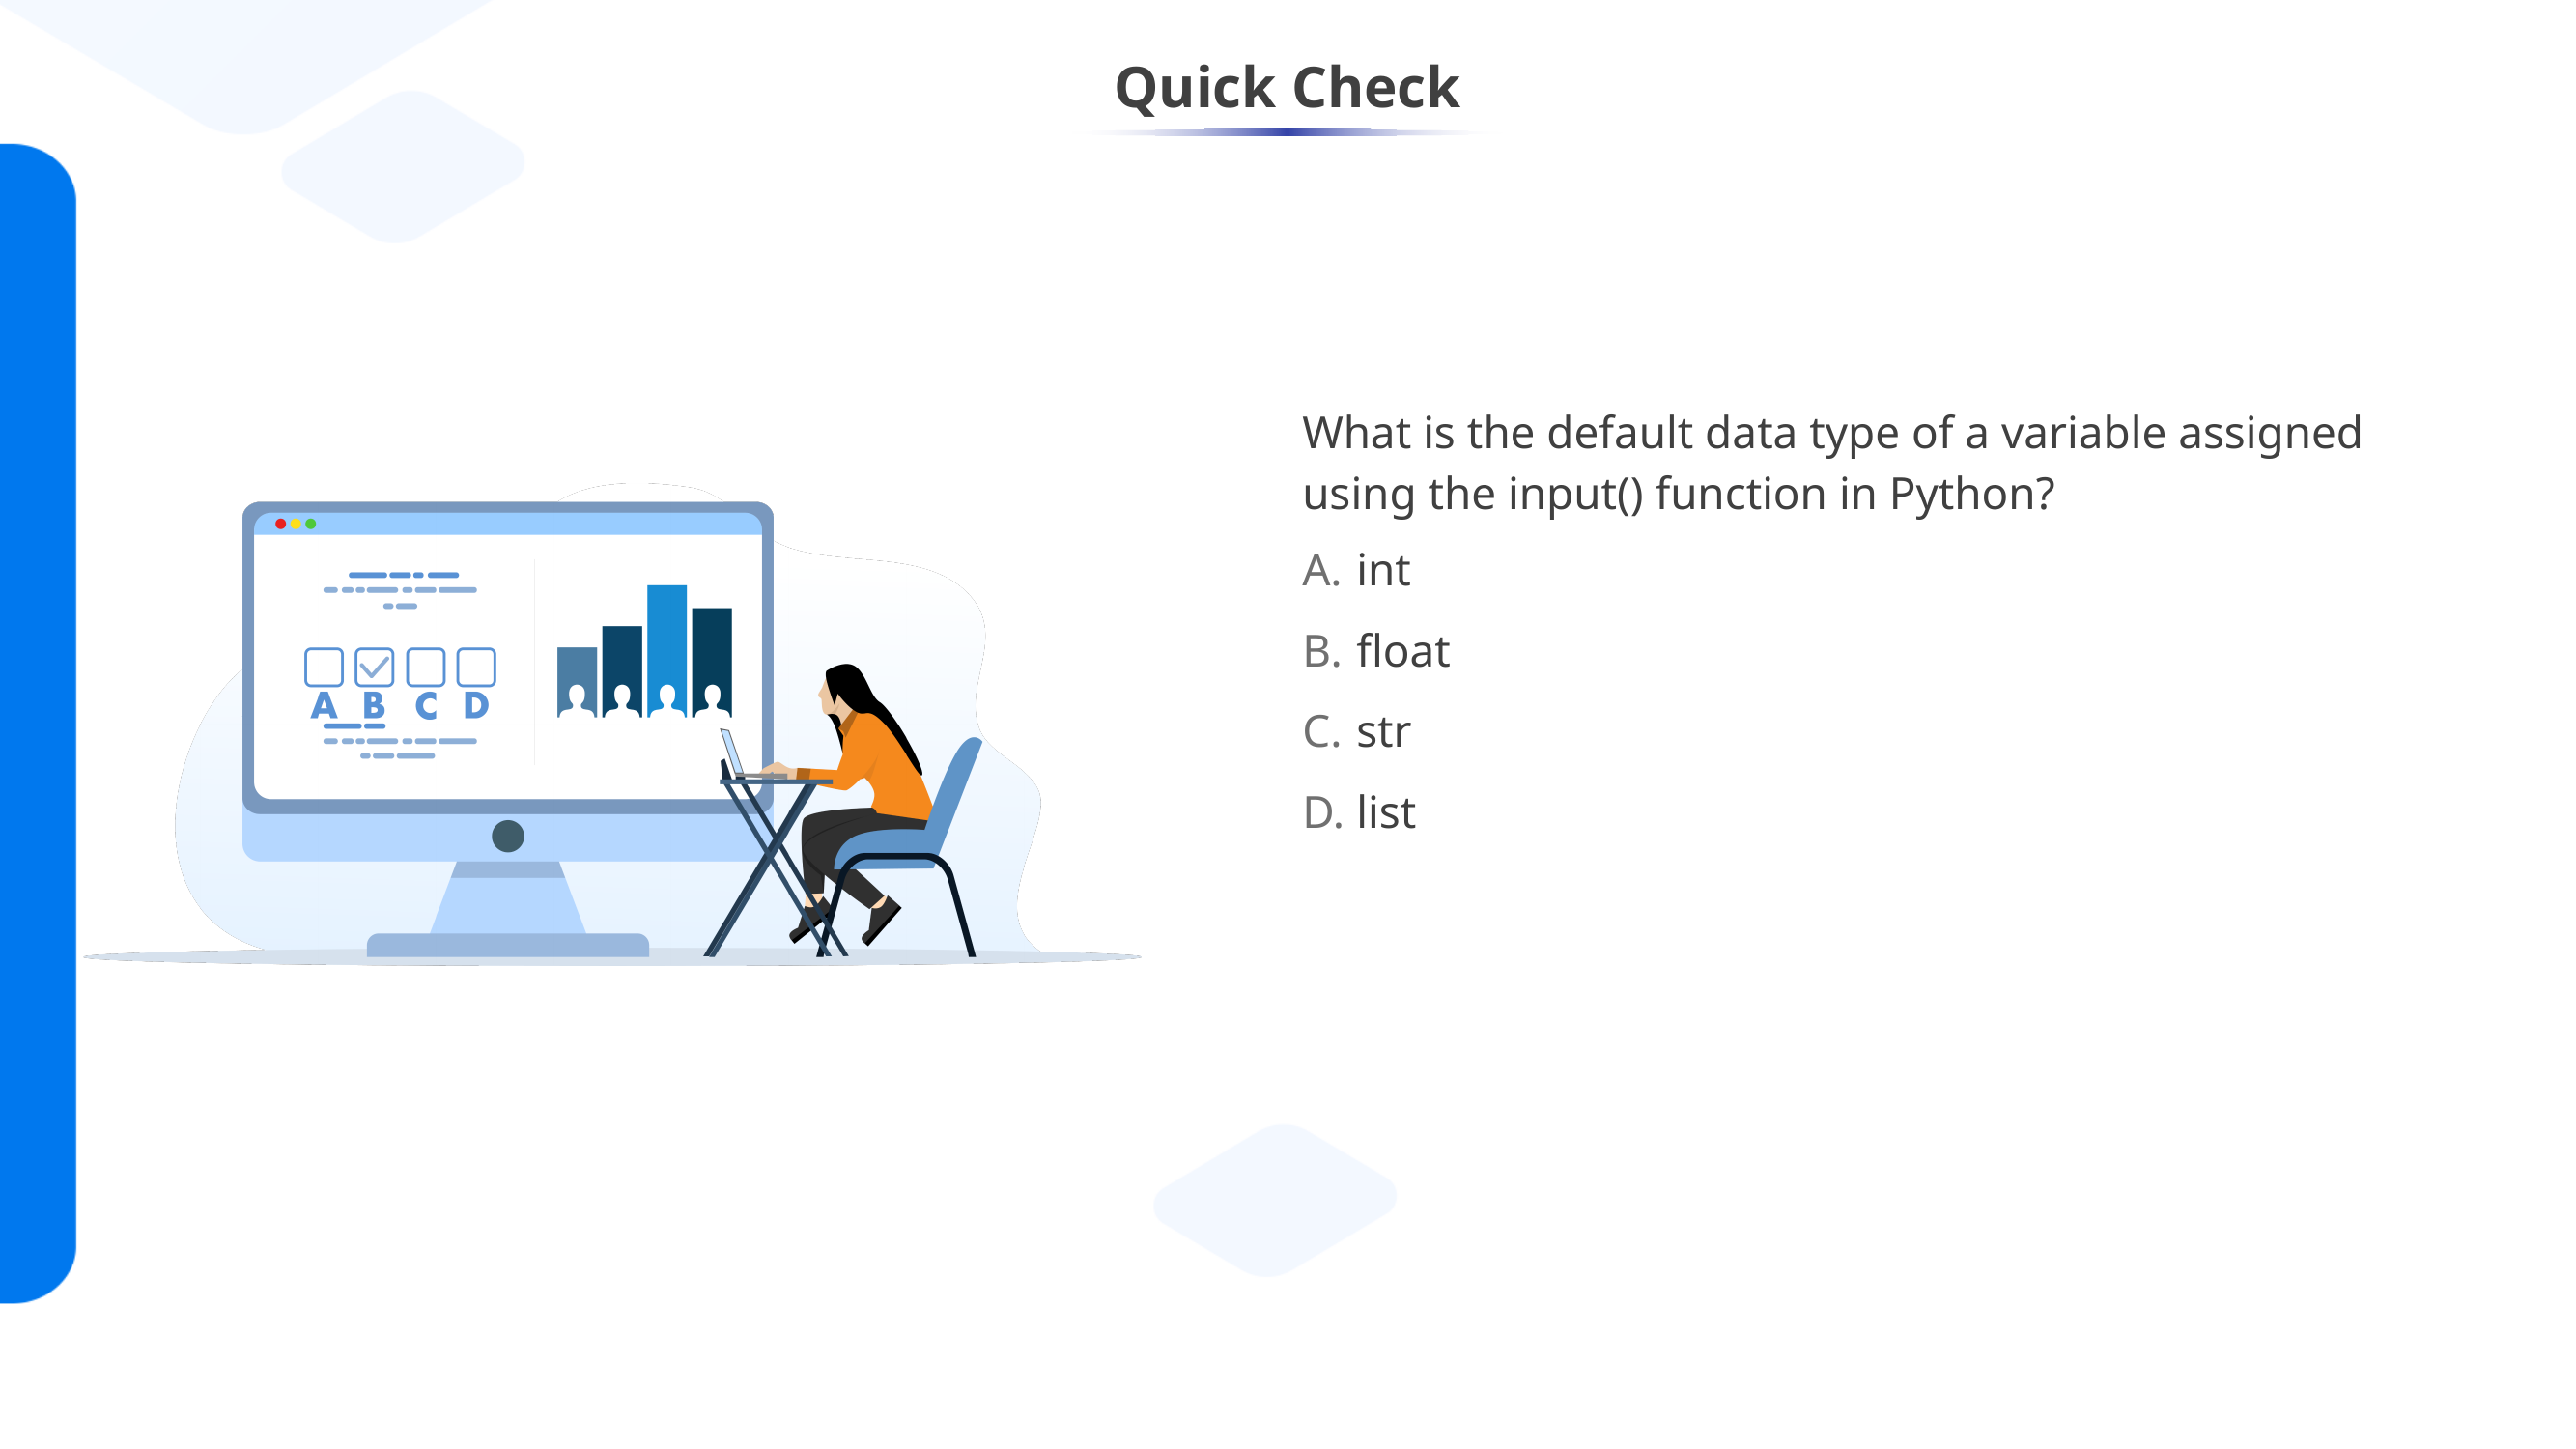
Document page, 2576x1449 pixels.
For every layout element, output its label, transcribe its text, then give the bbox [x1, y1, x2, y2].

list int float str list [1288, 534, 2448, 861]
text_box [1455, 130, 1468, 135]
picture [0, 0, 2576, 1449]
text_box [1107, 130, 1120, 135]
list What is the default data type of a variable assigned using the input() function in Python? [1288, 396, 2448, 519]
